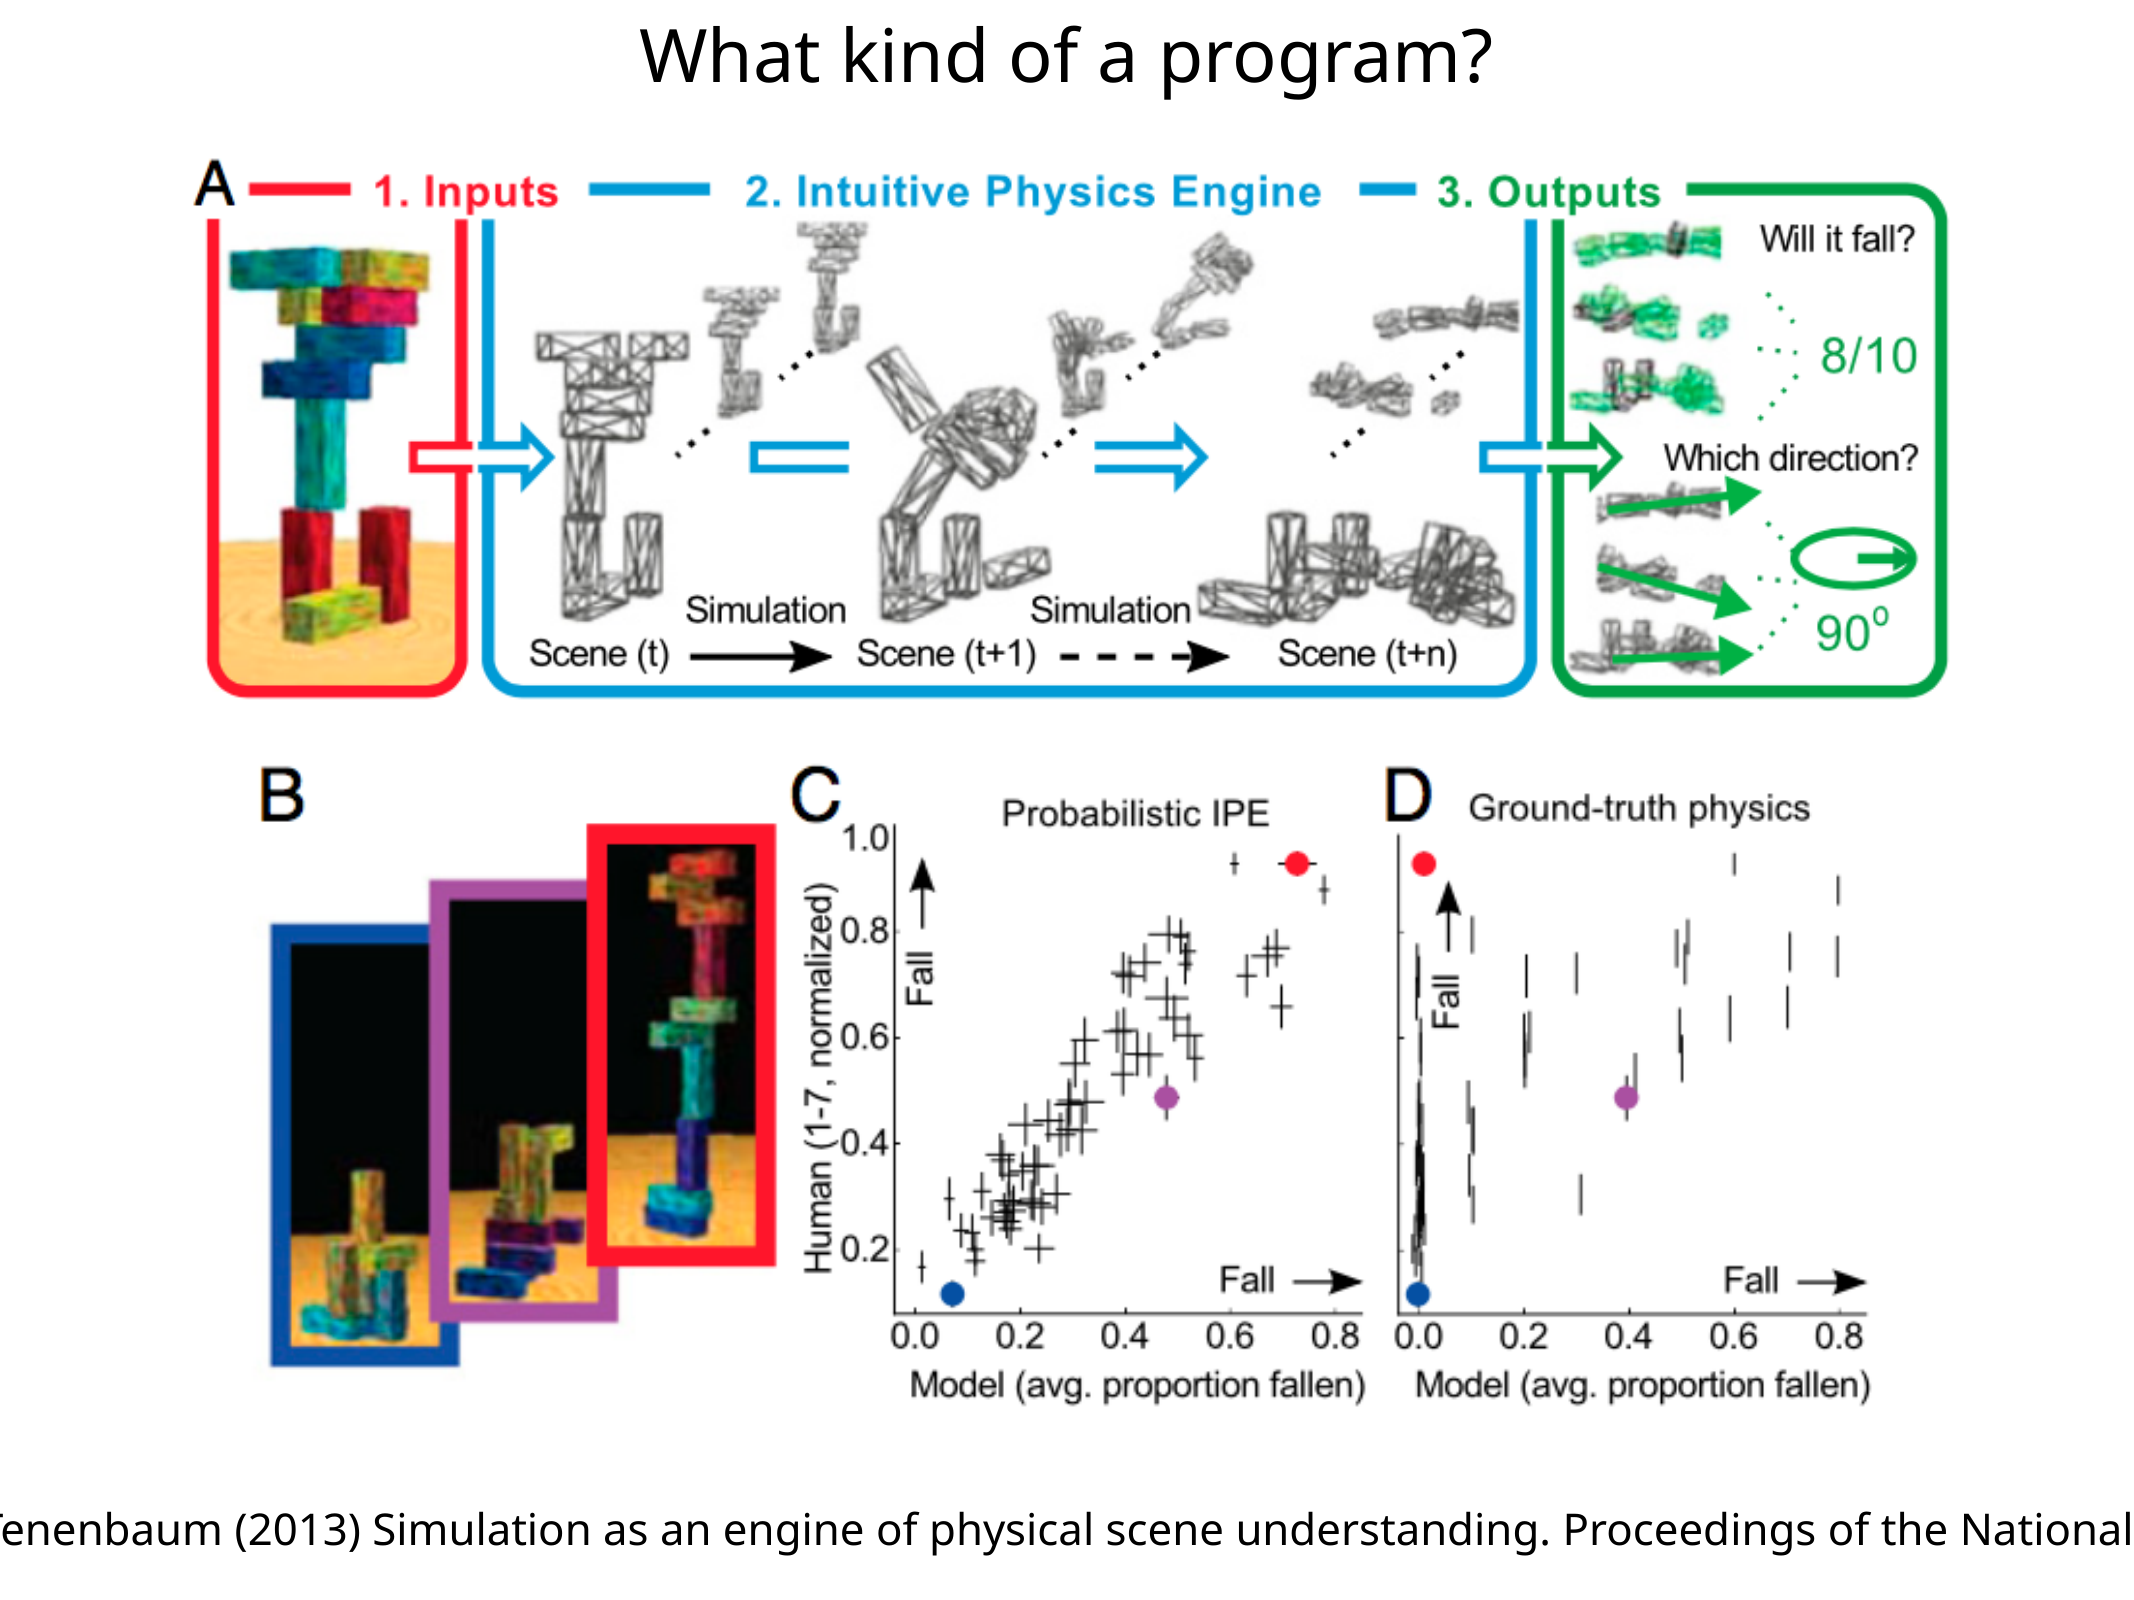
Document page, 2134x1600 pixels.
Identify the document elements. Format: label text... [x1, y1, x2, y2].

picture [173, 139, 1960, 715]
text_box Battaglia, Hamrick, & Tenenbaum (2013) Simulation as an engine of physical scene understanding. Proceedings of the National Academy of Sciences [0, 1464, 2134, 1563]
picture [243, 744, 1890, 1425]
title What kind of a program? [155, 0, 1978, 118]
